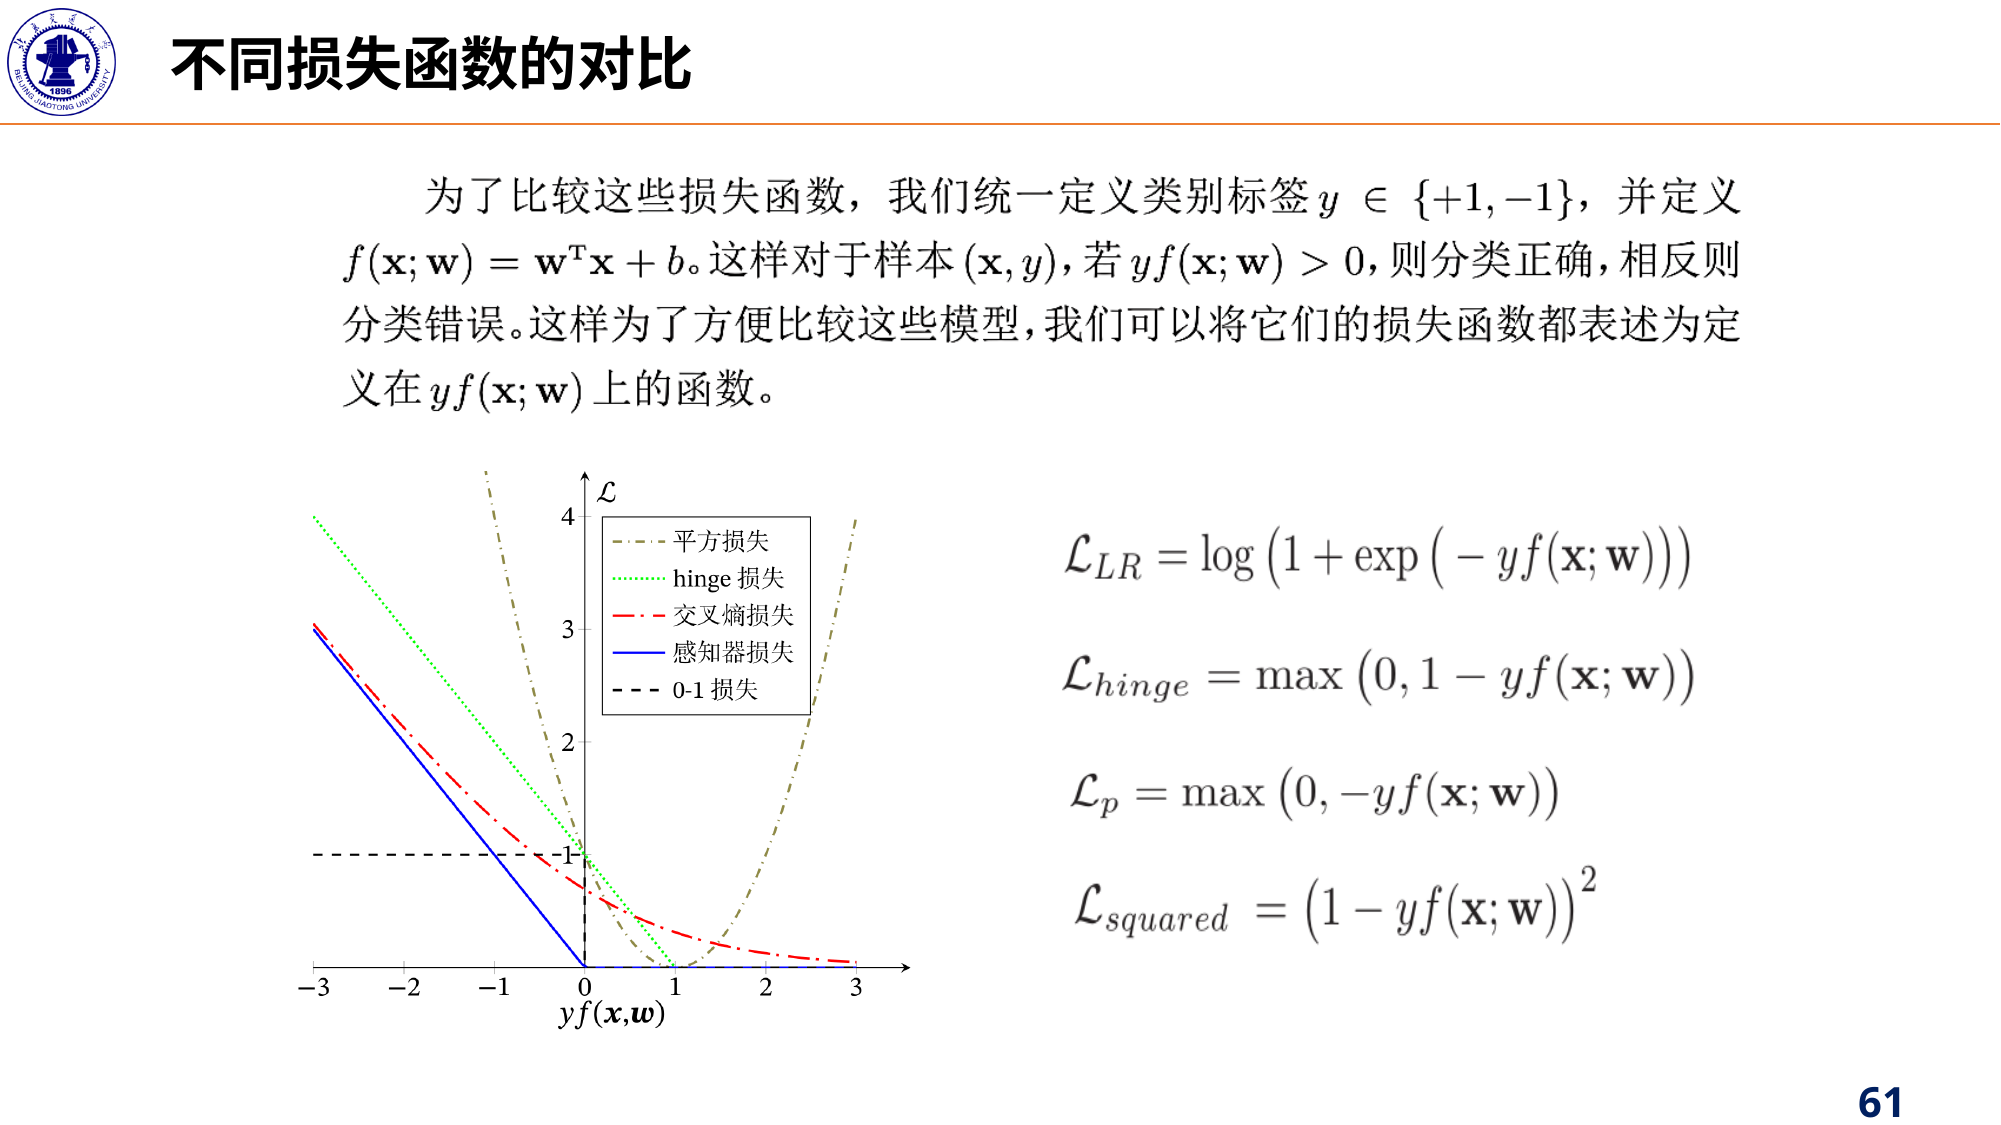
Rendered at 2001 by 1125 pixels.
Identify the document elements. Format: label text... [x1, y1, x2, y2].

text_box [1055, 852, 1602, 963]
text_box 不同损失函数的对比 [127, 19, 1958, 105]
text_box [1044, 498, 1699, 610]
picture [1042, 629, 1699, 730]
picture [316, 163, 1768, 430]
picture [7, 8, 116, 116]
picture [1042, 740, 1563, 831]
picture [248, 446, 945, 1038]
